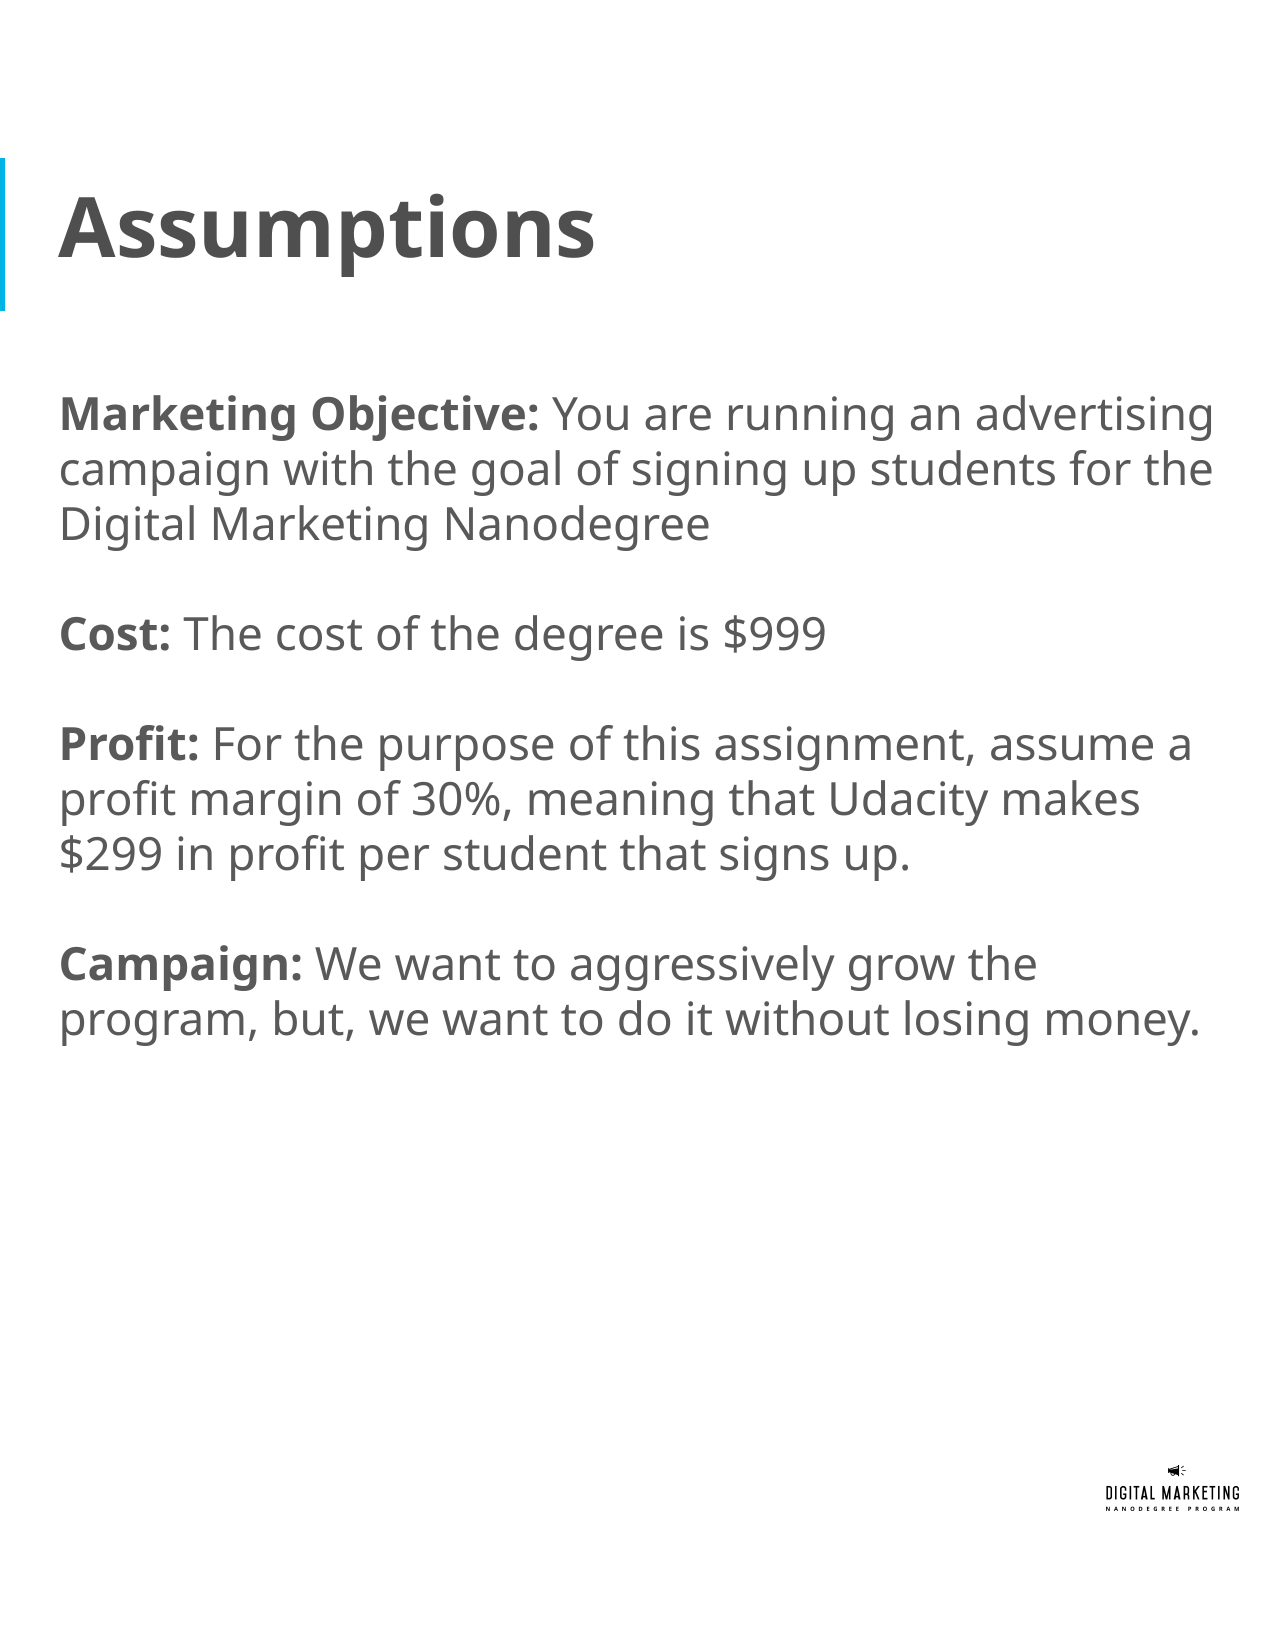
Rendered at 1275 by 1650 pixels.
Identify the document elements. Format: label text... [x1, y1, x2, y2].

list Marketing Objective: You are running an advertising campaign with the goal of signing up students for the Digital Marketing Nanodegree Cost: The cost of the degree is $999 Profit: For the purpose of this assignment, assume a profit margin of 30%, meaning that Udacity makes $299 in profit per student that signs up. Campaign: We want to aggressively grow the program, but, we want to do it without losing money. [43, 369, 1232, 1434]
picture [1106, 1465, 1239, 1511]
title Assumptions [43, 159, 1232, 343]
